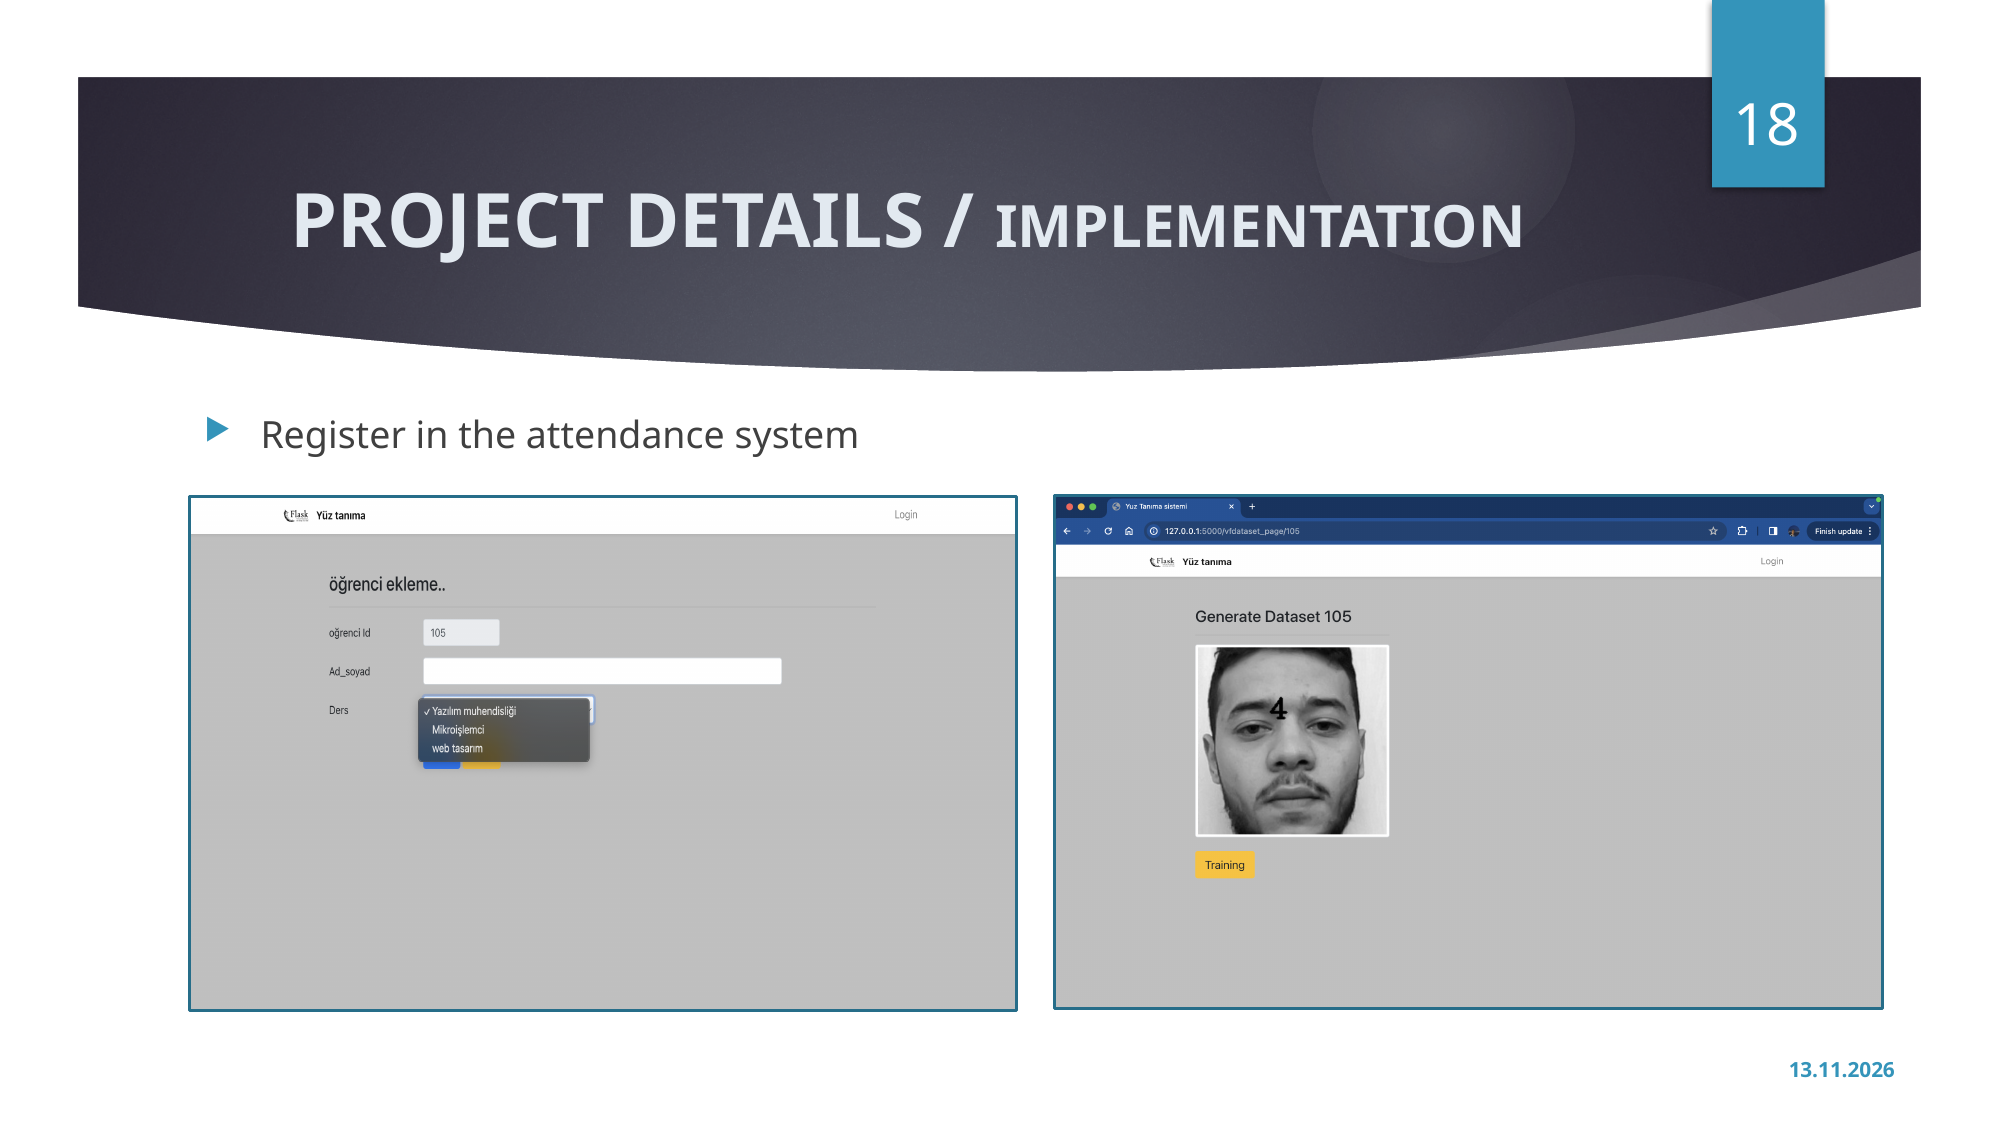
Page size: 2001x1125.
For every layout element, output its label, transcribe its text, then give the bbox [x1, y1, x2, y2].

list Register in the attendance system [189, 403, 1627, 496]
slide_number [1747, 1048, 1910, 1099]
text_box [188, 495, 1018, 1012]
text_box [1053, 494, 1884, 1010]
title PROJECT DETAILS / IMPLEMENTATION [189, 159, 1627, 276]
slide_number 18 [1698, 48, 1836, 175]
